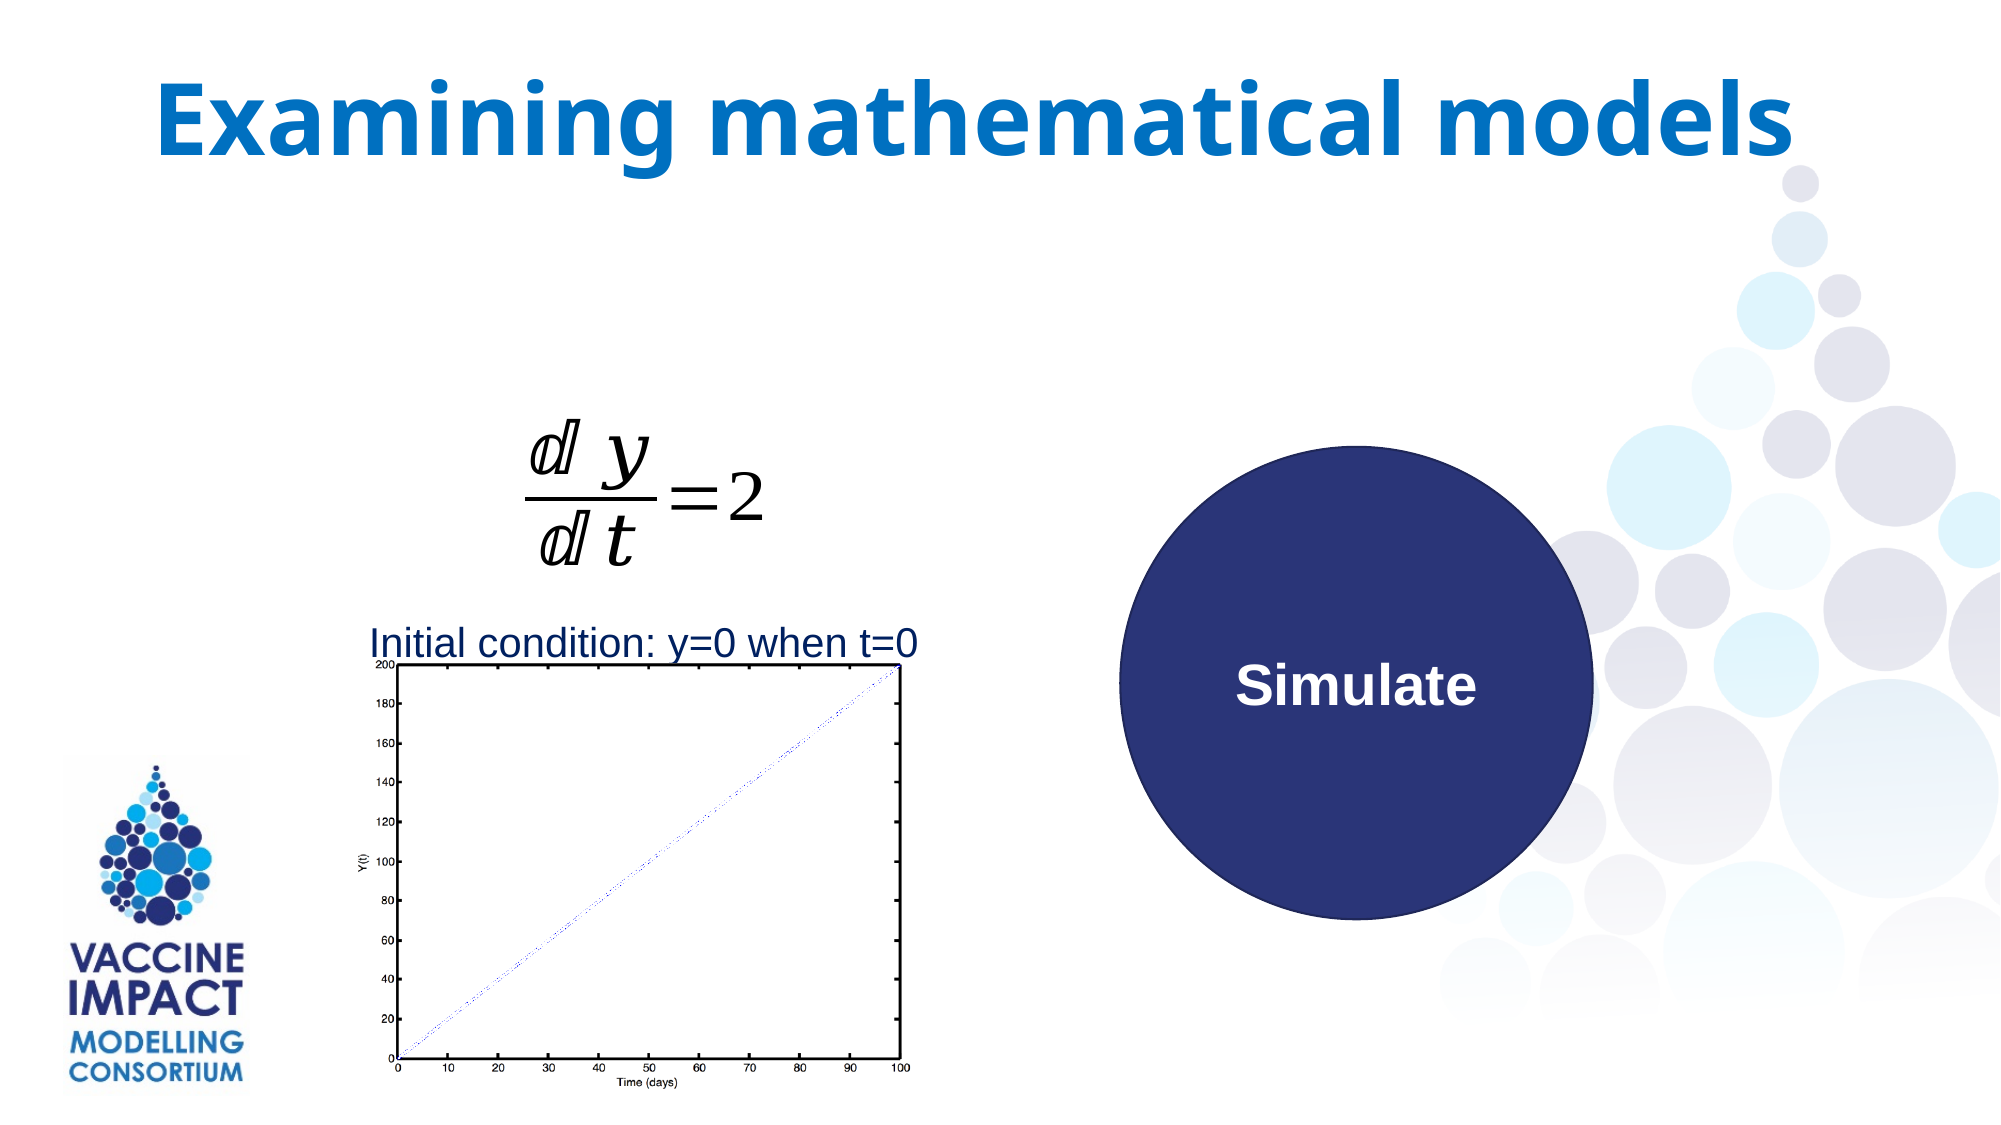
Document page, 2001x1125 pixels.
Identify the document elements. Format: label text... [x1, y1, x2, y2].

text_box Simulate [1217, 640, 1496, 725]
text_box Initial condition: y=0 when t=0 [351, 583, 937, 674]
picture [0, 0, 2001, 1125]
text_box [1119, 445, 1594, 921]
text_box Examining mathematical models [137, 59, 1863, 185]
